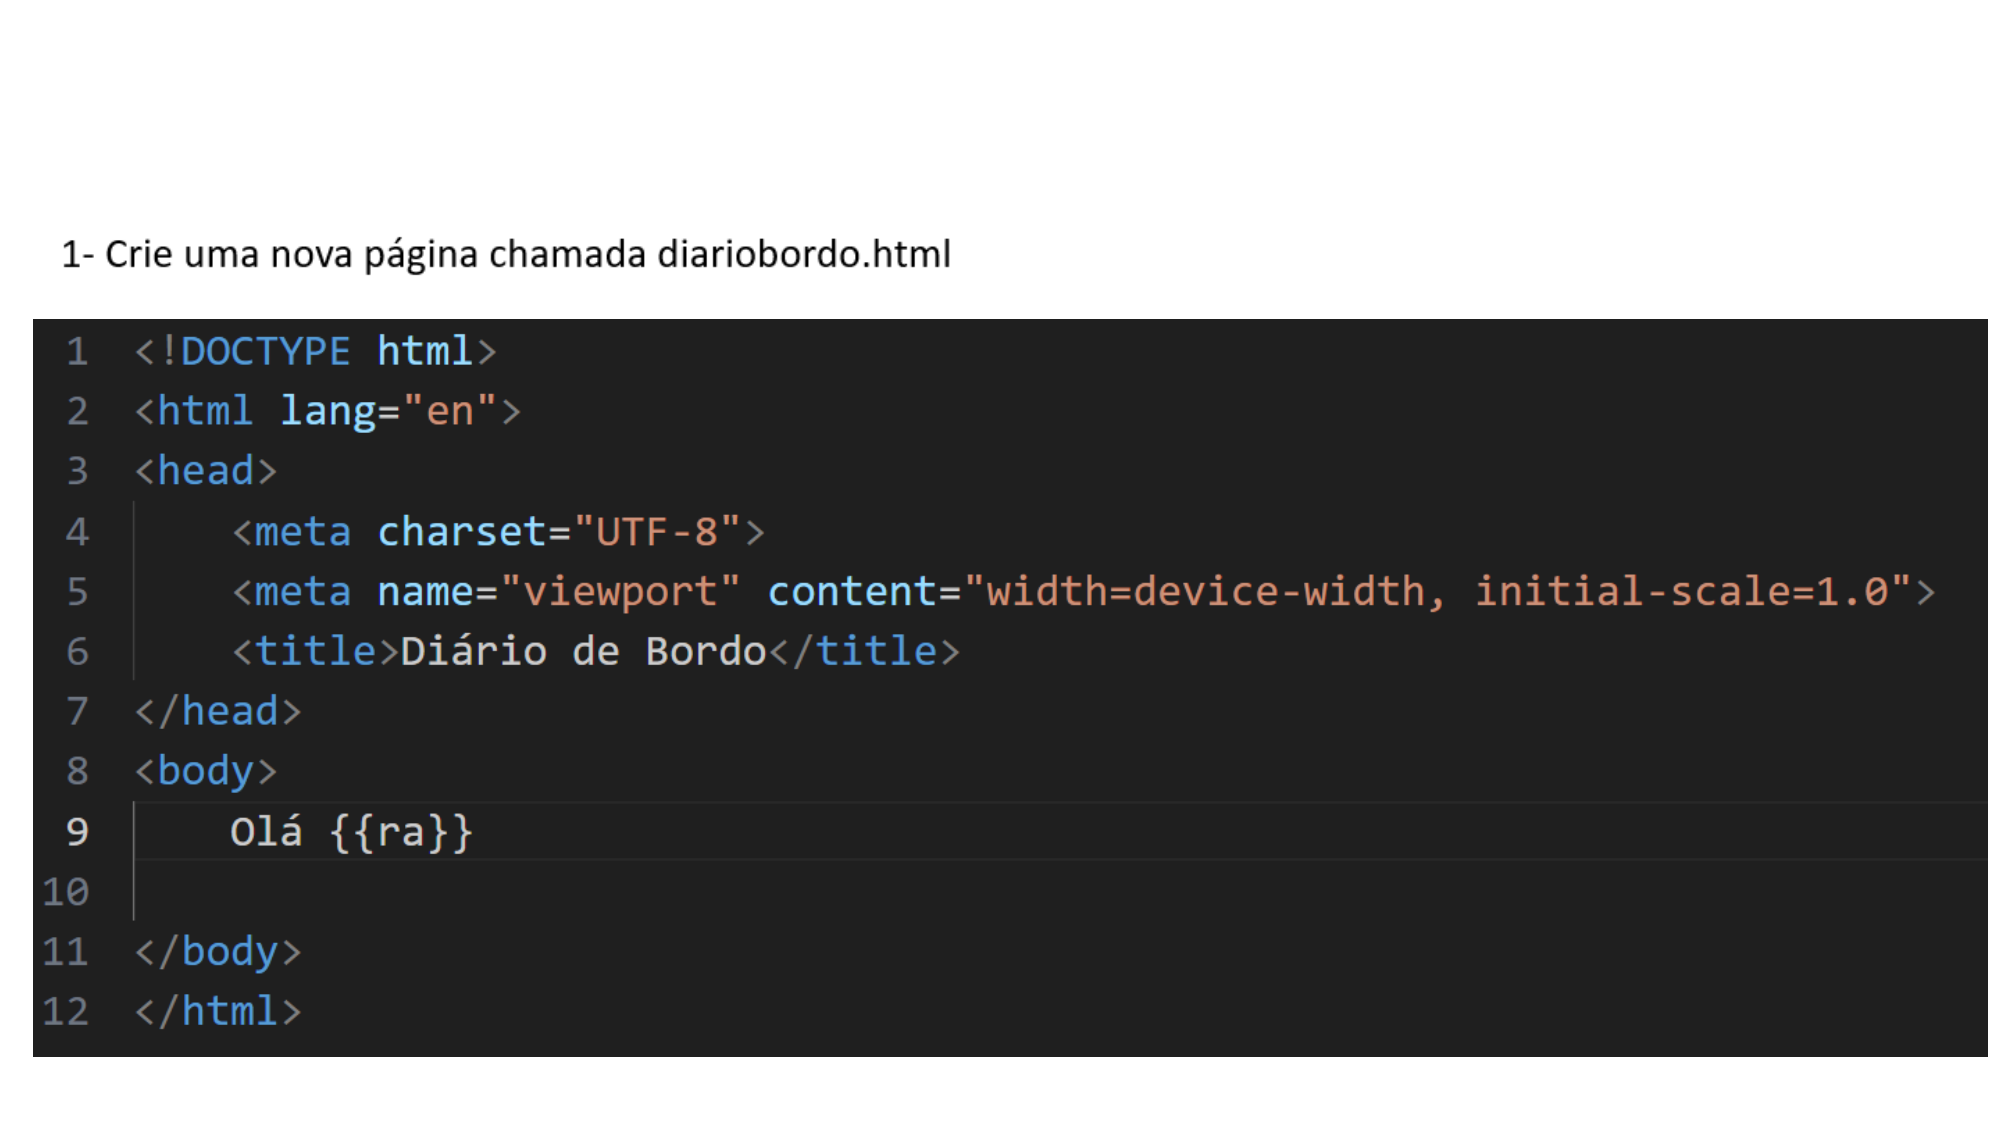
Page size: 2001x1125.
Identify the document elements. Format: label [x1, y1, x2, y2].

picture [33, 319, 1988, 1057]
picture [33, 206, 1048, 283]
